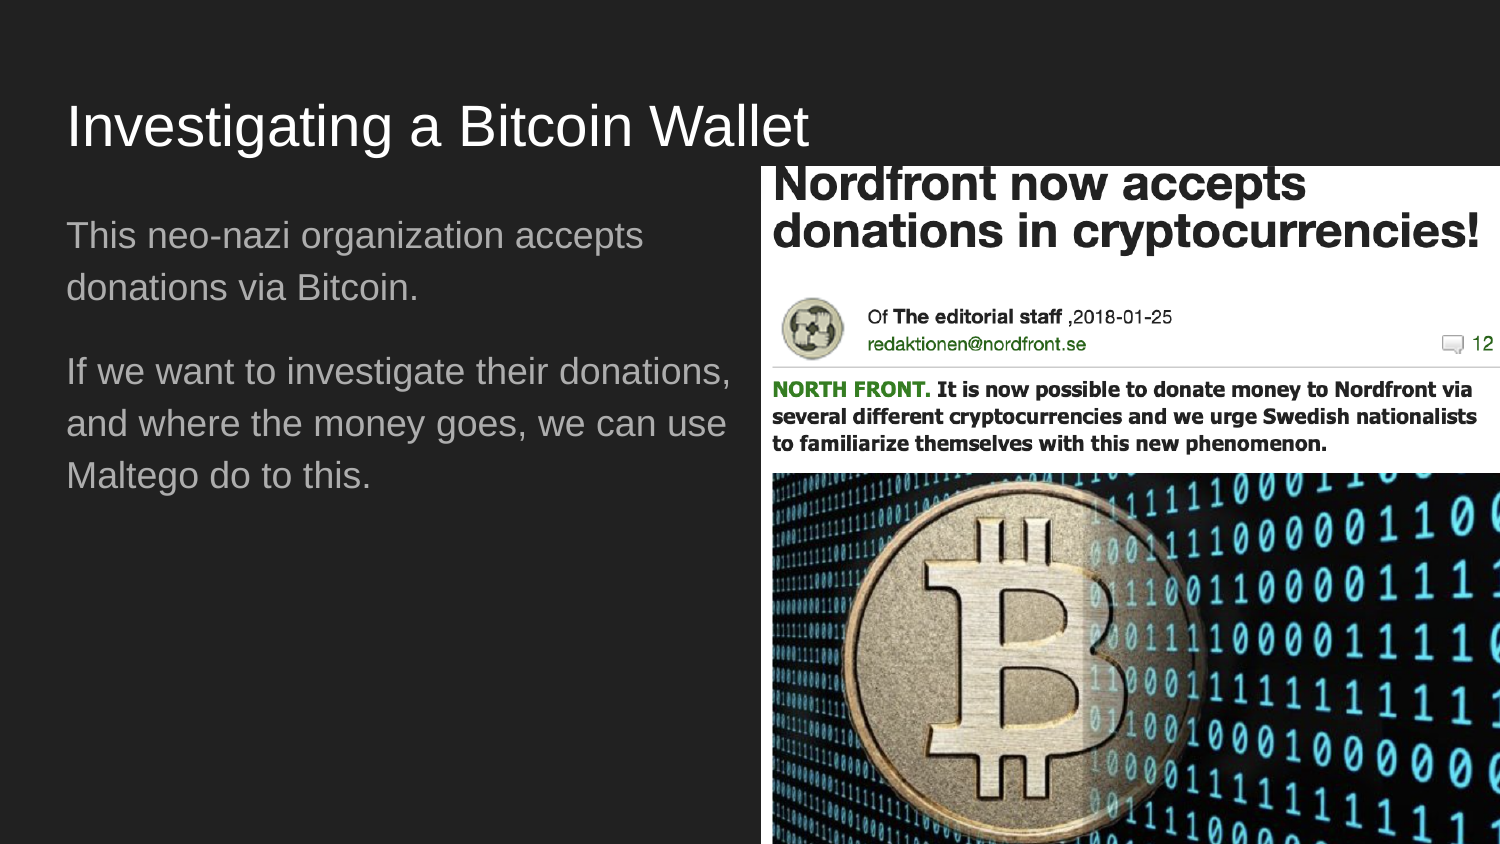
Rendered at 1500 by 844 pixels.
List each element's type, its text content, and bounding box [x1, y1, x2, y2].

list This neo-nazi organization accepts donations via Bitcoin. If we want to investigate their donations, and where the money goes, we can use Maltego do to this. [51, 189, 750, 750]
picture [761, 166, 1500, 844]
title Investigating a Bitcoin Wallet [51, 72, 1449, 167]
